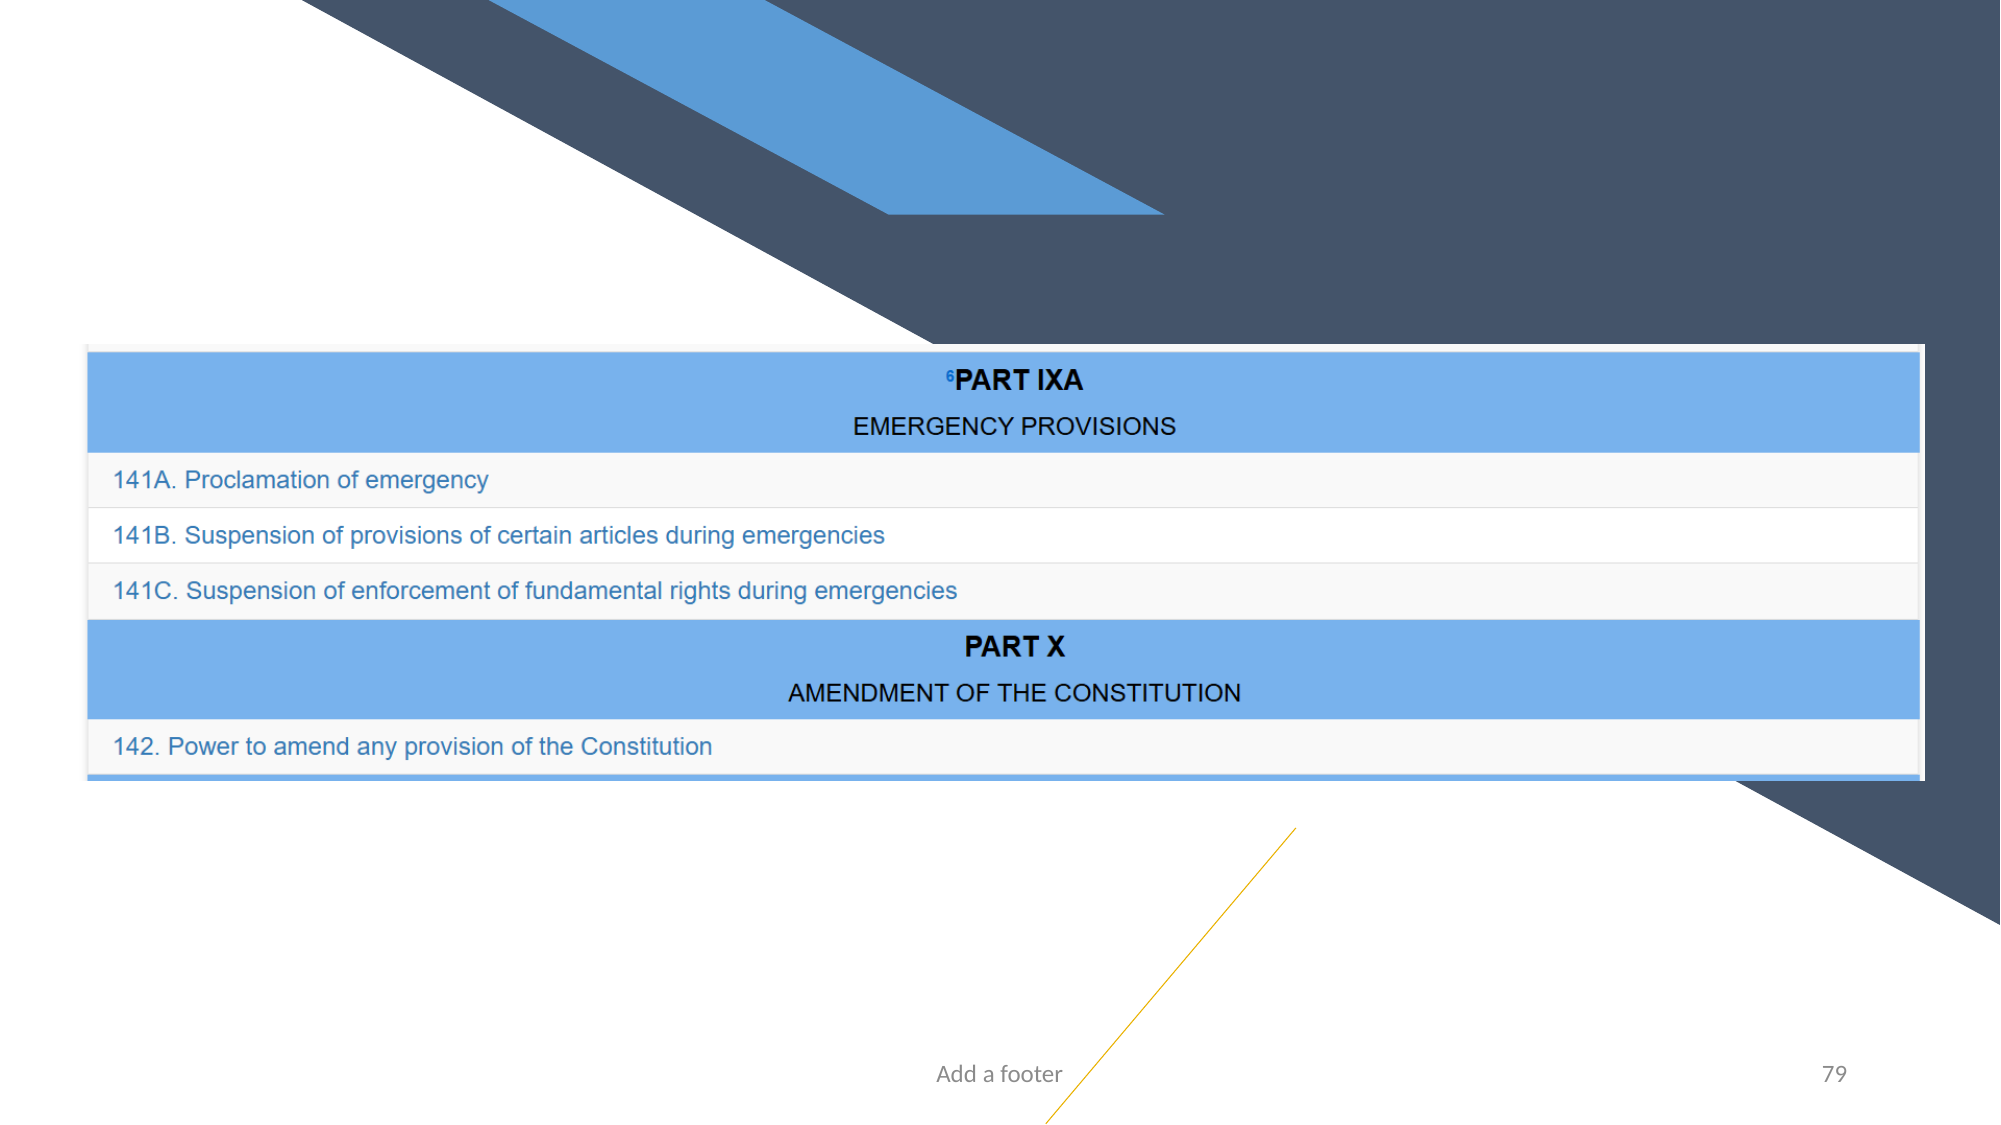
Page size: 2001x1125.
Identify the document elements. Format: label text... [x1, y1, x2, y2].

footer Add a footer [662, 1042, 1338, 1103]
slide_number 79 [1412, 1042, 1863, 1103]
picture [75, 344, 1925, 781]
